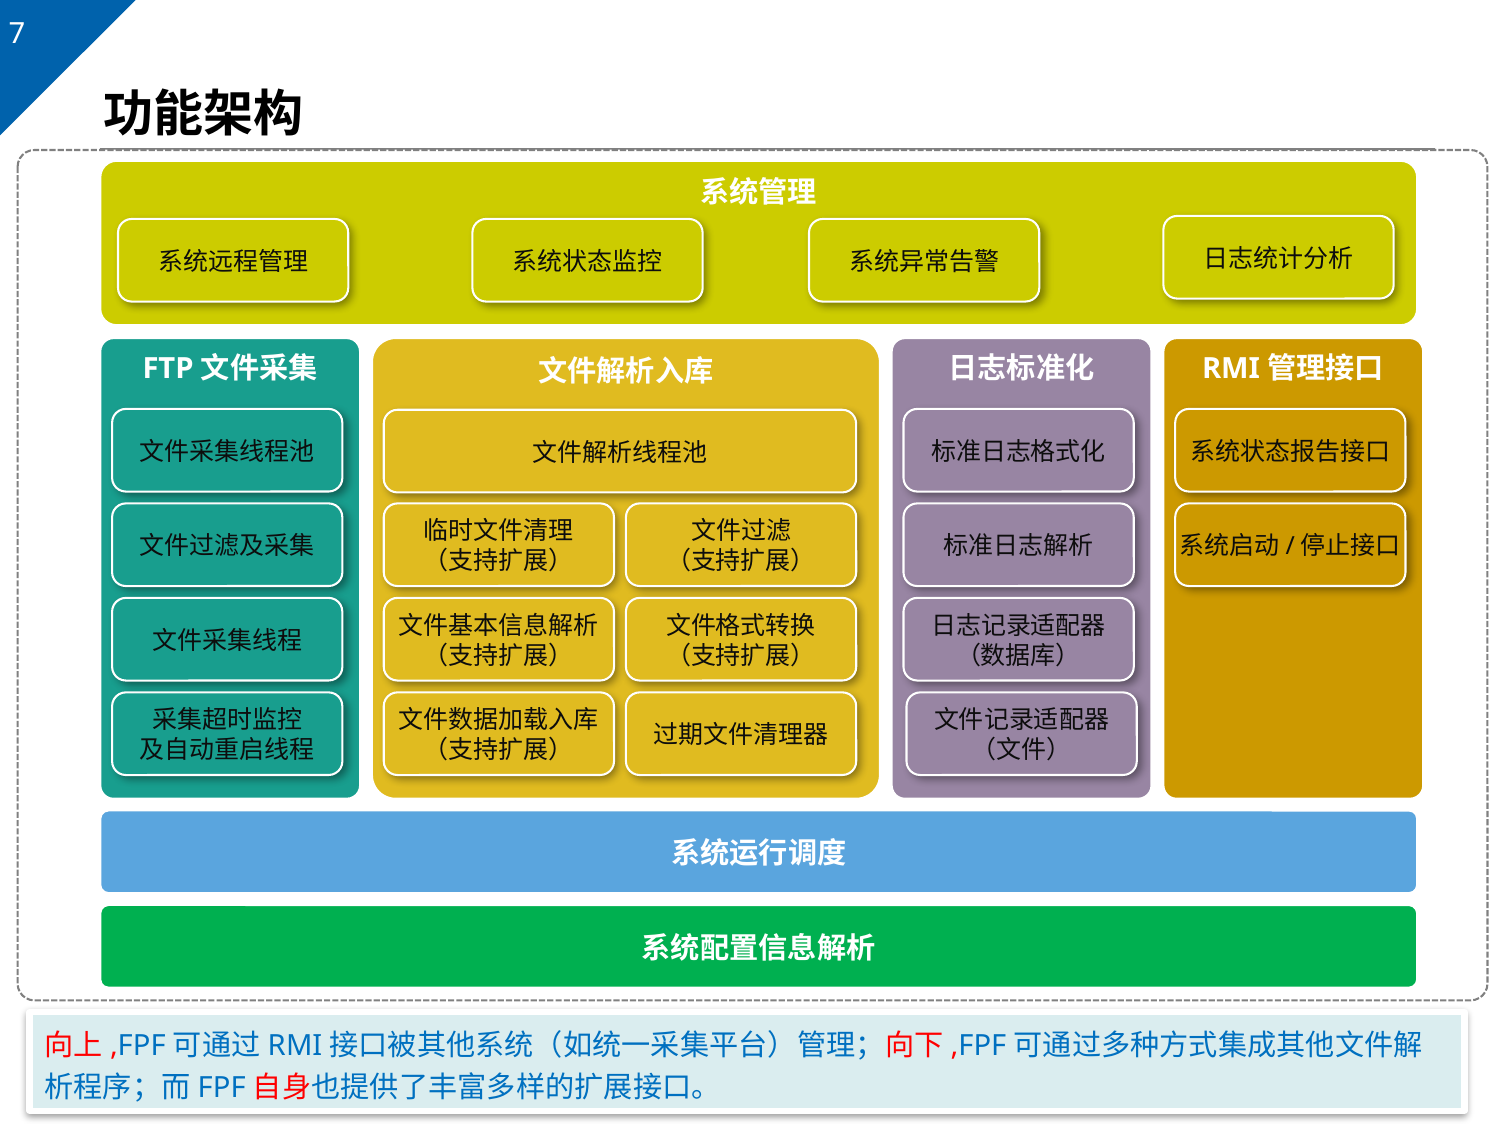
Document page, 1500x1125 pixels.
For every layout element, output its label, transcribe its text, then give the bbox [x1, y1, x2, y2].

text_box 过期文件清理器 [625, 692, 857, 776]
text_box 文件采集线程池 [112, 408, 343, 492]
text_box 系统运行调度 [100, 810, 1418, 894]
text_box 系统状态监控 [472, 218, 703, 302]
text_box 系统异常告警 [808, 218, 1040, 302]
text_box 标准日志格式化 [903, 408, 1134, 492]
text_box 文件格式转换 （支持扩展） [625, 597, 857, 681]
text_box [17, 149, 1488, 1001]
text_box 日志统计分析 [1163, 215, 1394, 299]
text_box 向上,FPF可通过RMI接口被其他系统（如统一采集平台）管理；向下,FPF可通过多种方式集成其他文件解析程序；而FPF自身也提供了丰富多样的扩展接口。 [26, 1009, 1468, 1114]
text_box 系统远程管理 [117, 218, 349, 302]
text_box 文件数据加载入库 （支持扩展） [383, 692, 615, 776]
title 功能架构 [88, 9, 675, 149]
text_box 系统管理 [100, 160, 1418, 326]
